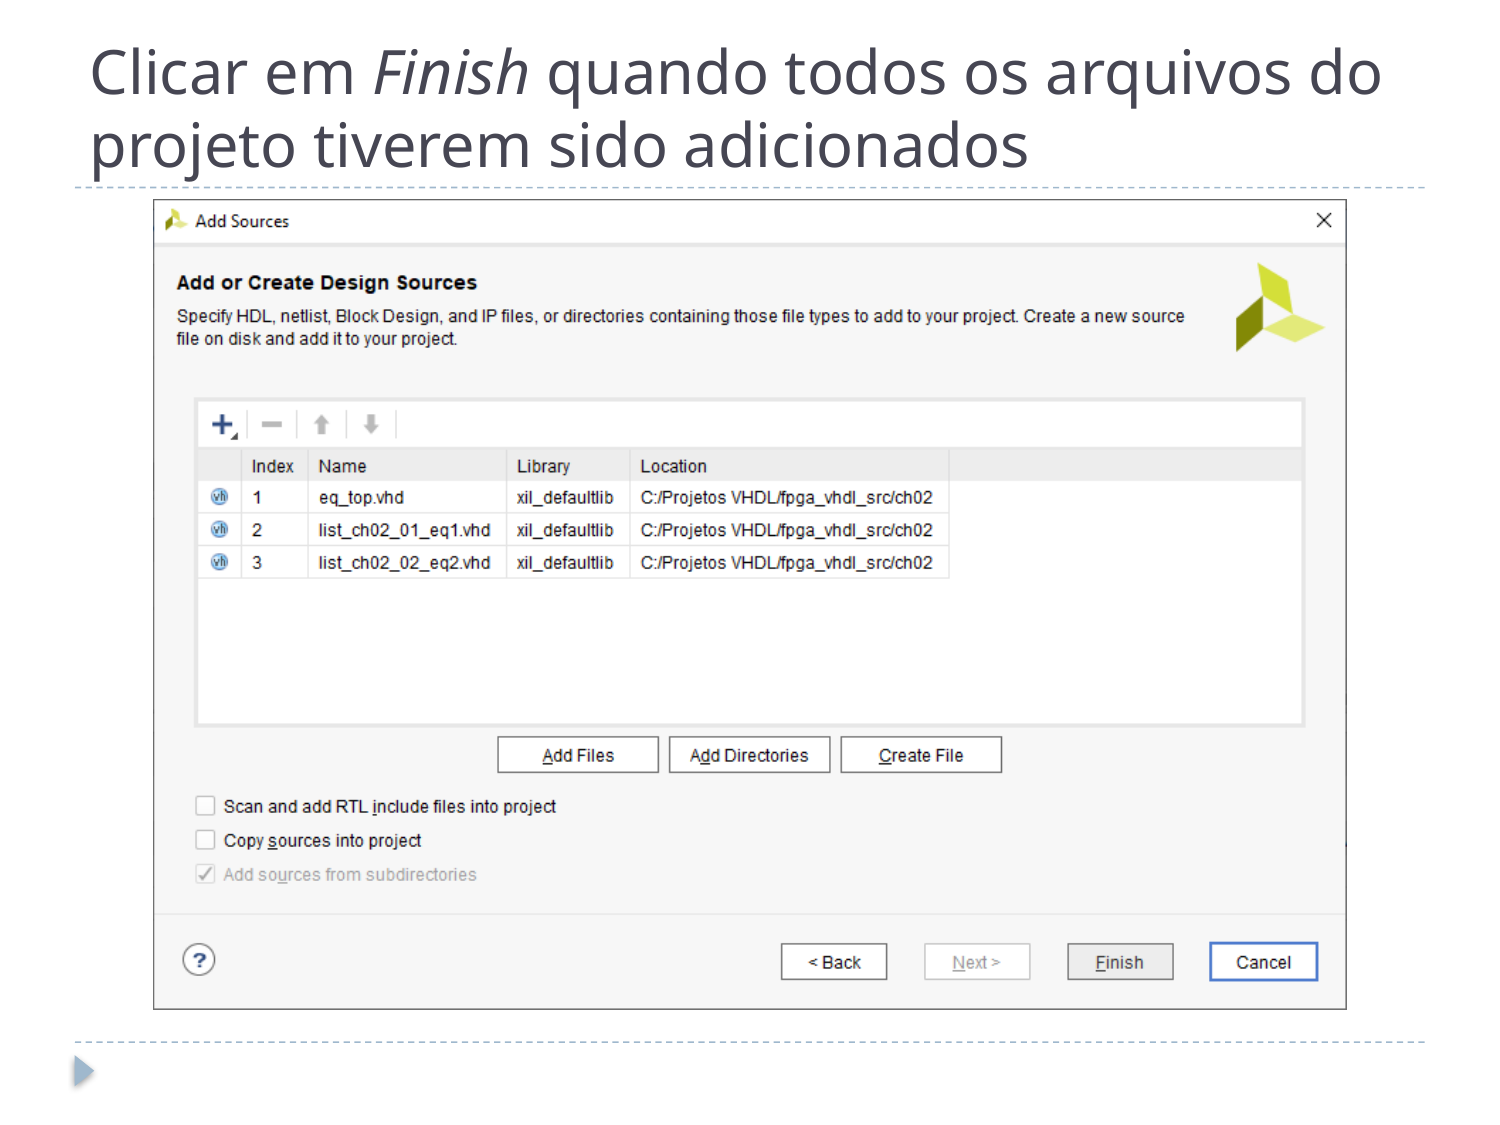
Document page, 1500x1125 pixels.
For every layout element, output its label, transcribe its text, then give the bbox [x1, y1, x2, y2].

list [153, 199, 1347, 1011]
title Clicar em Finish quando todos os arquivos do projeto tiverem sido adicionados [75, 24, 1425, 188]
